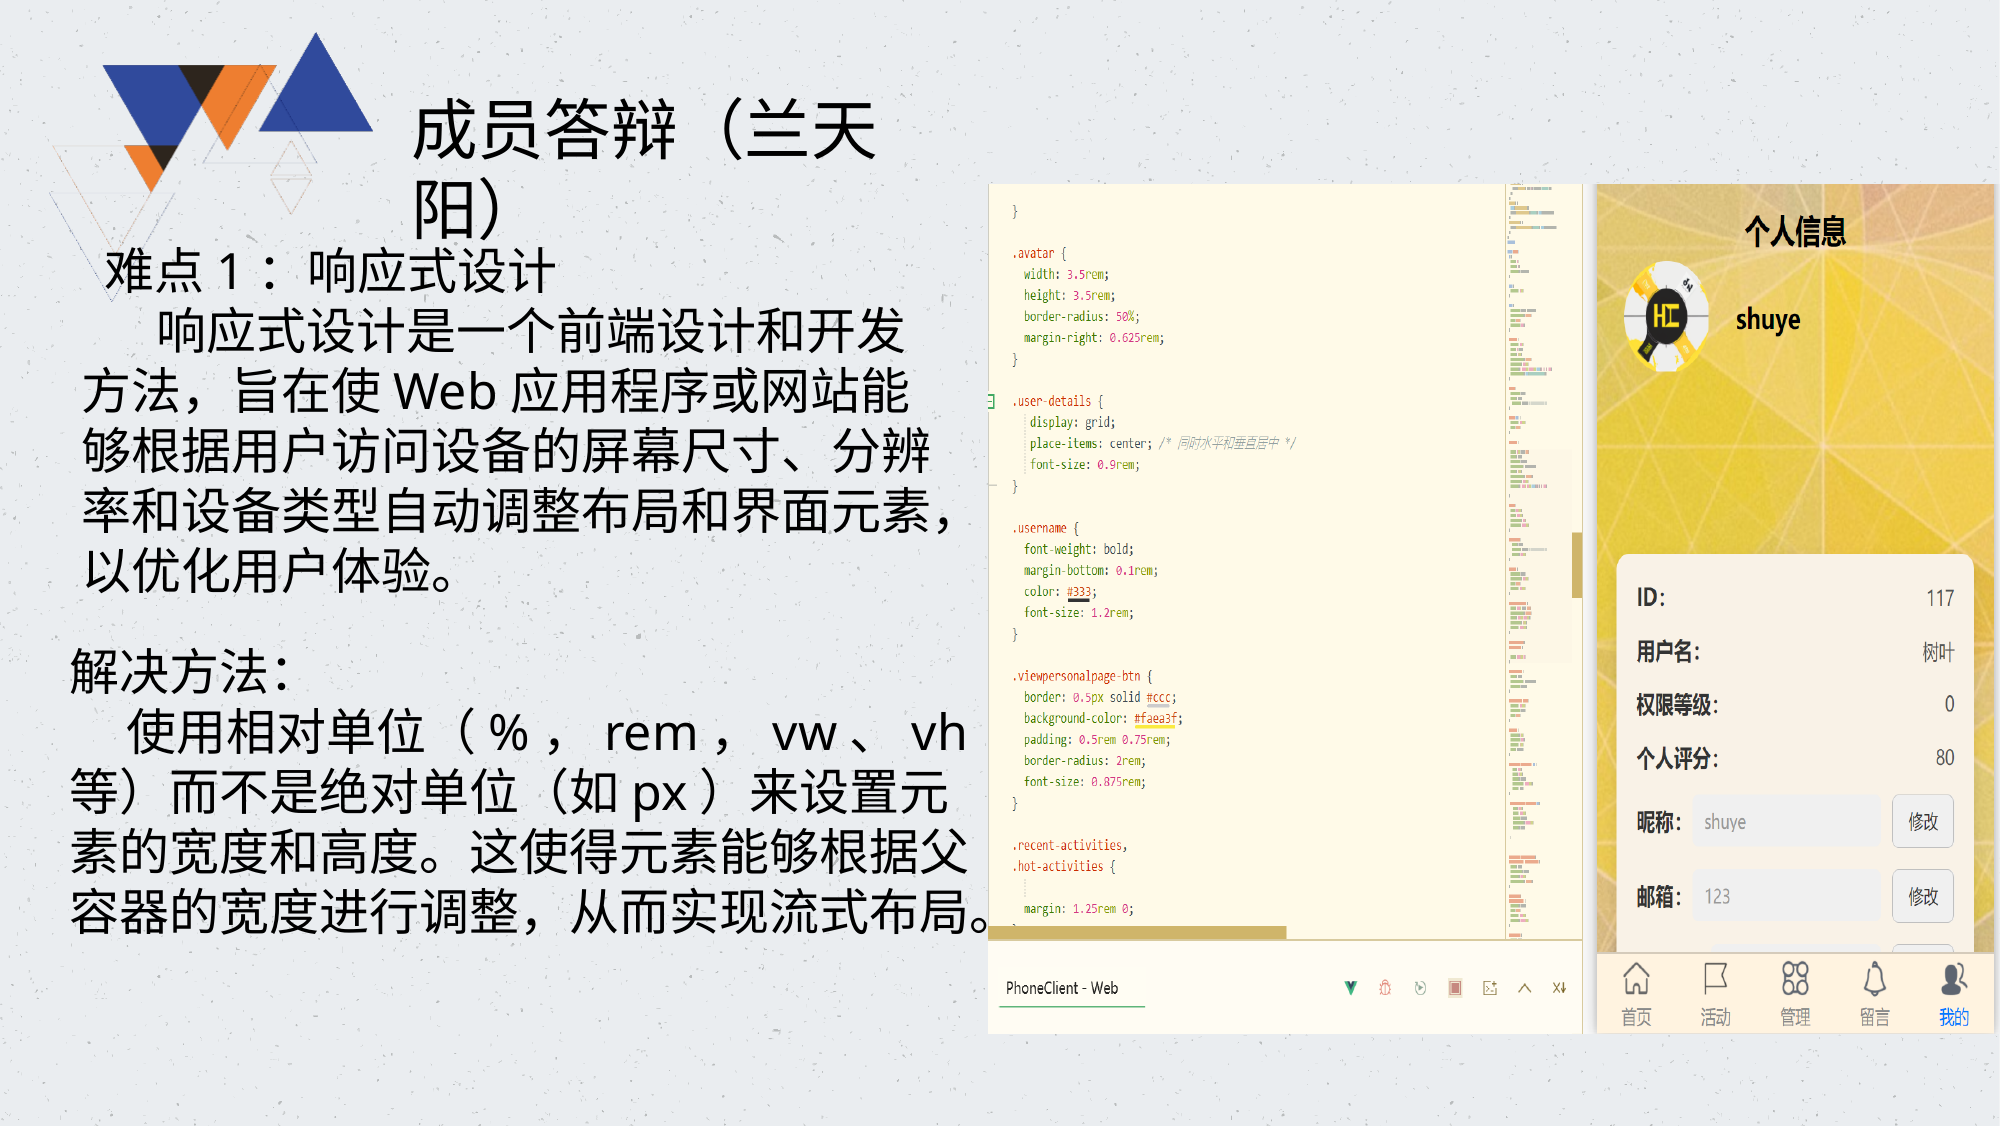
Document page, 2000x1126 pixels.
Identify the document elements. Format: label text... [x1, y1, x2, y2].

text_box 难点1：响应式设计 响应式设计是一个前端设计和开发方法，旨在使Web应用程序或网站能够根据用户访问设备的屏幕尺寸、分辨率和设备类型自动调整布局和界面元素，以优化用户体验。 [66, 231, 969, 521]
picture [0, 0, 2000, 1126]
text_box 解决方法： 使用相对单位（%，rem，vw、vh等）而不是绝对单位（如px）来设置元素的宽度和高度。这使得元素能够根据父容器的宽度进行调整，从而实现流式布局。 [54, 633, 988, 949]
text_box 成员答辩（兰天阳） [396, 80, 1012, 255]
